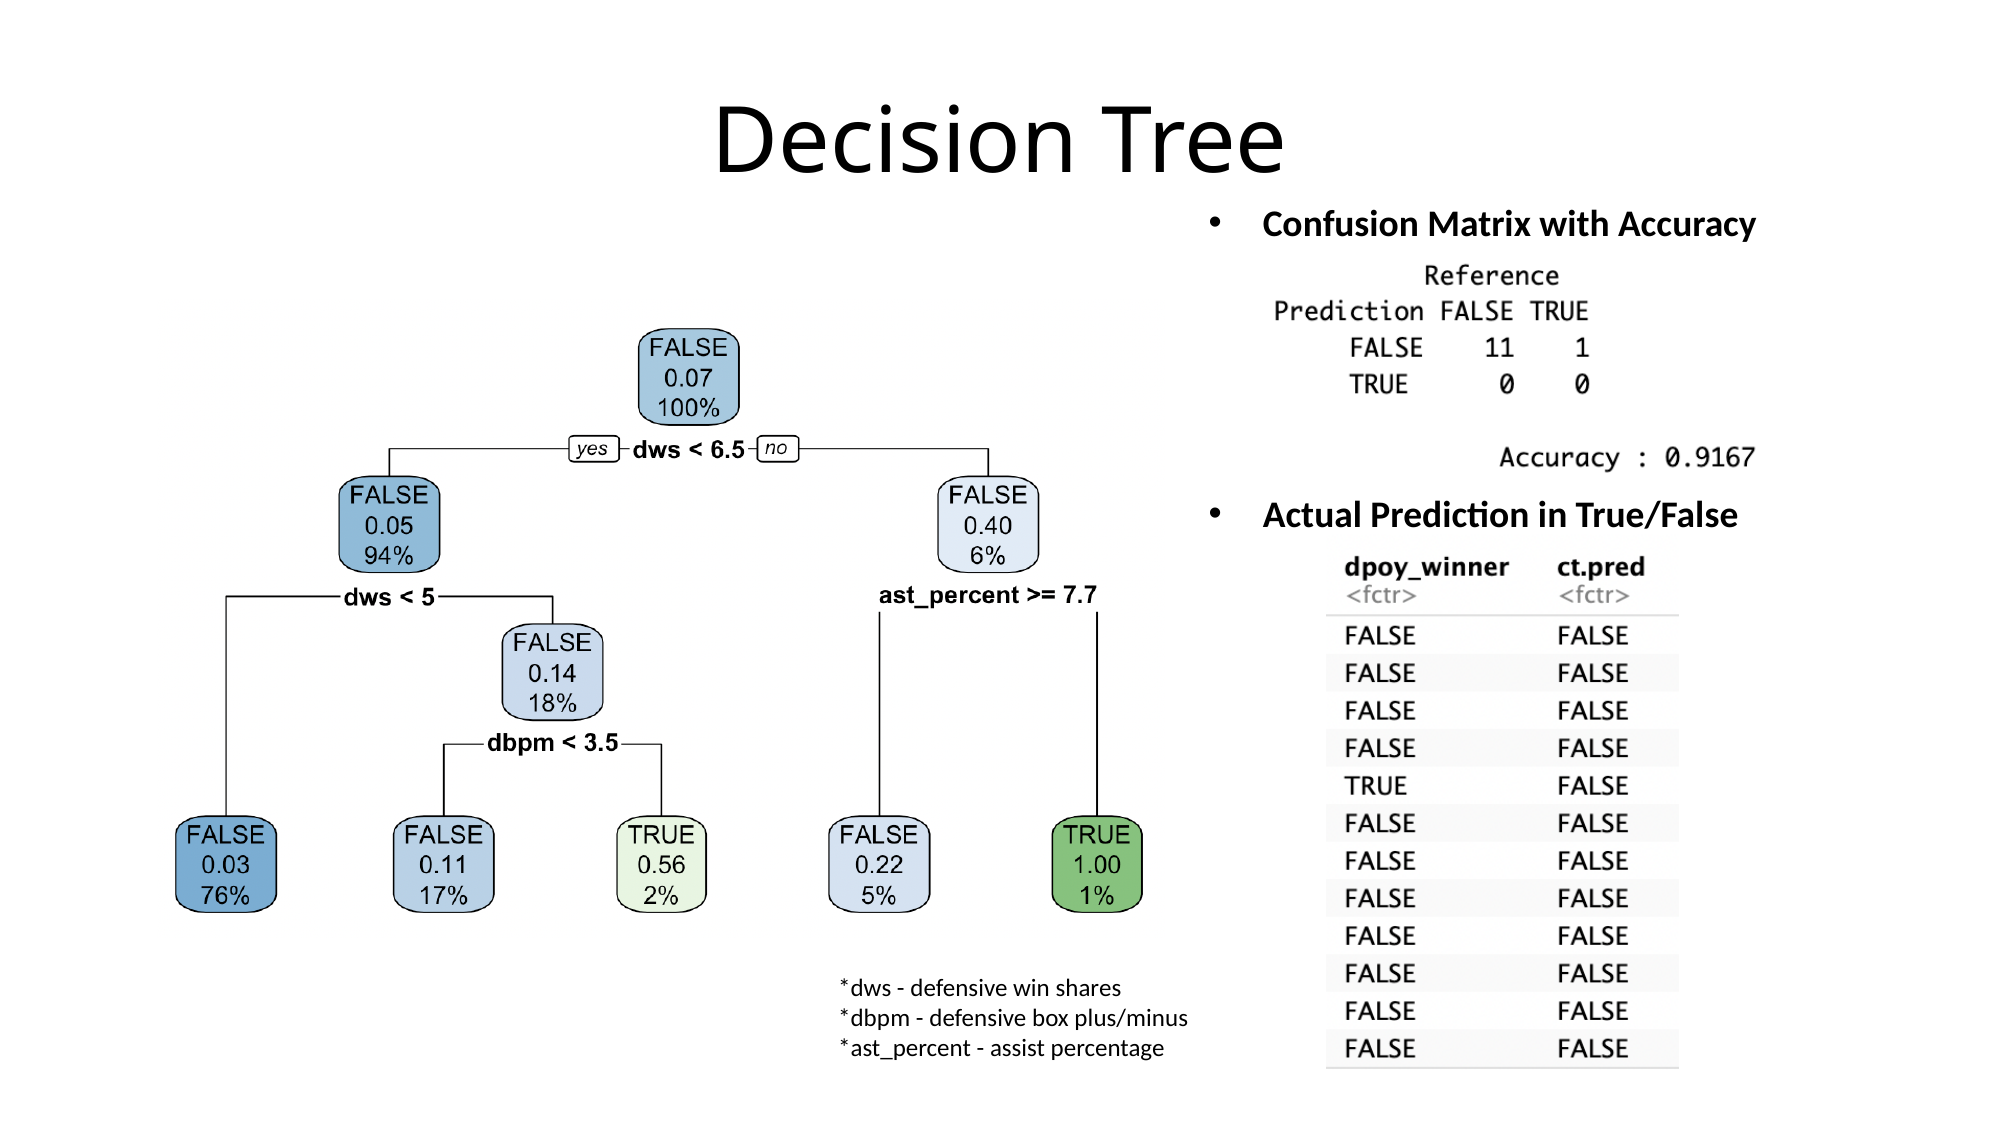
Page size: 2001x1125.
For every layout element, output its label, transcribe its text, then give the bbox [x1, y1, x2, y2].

picture [1260, 244, 1770, 480]
text_box Actual Prediction in True/False [1193, 482, 1775, 543]
text_box Confusion Matrix with Accuracy [1193, 191, 1811, 252]
title Decision Tree [138, 54, 1862, 232]
picture [1326, 534, 1679, 1070]
picture [157, 299, 1165, 938]
text_box *dws - defensive win shares *dbpm - defensive box plus/minus *ast_percent - assist percentage [823, 964, 1261, 1069]
